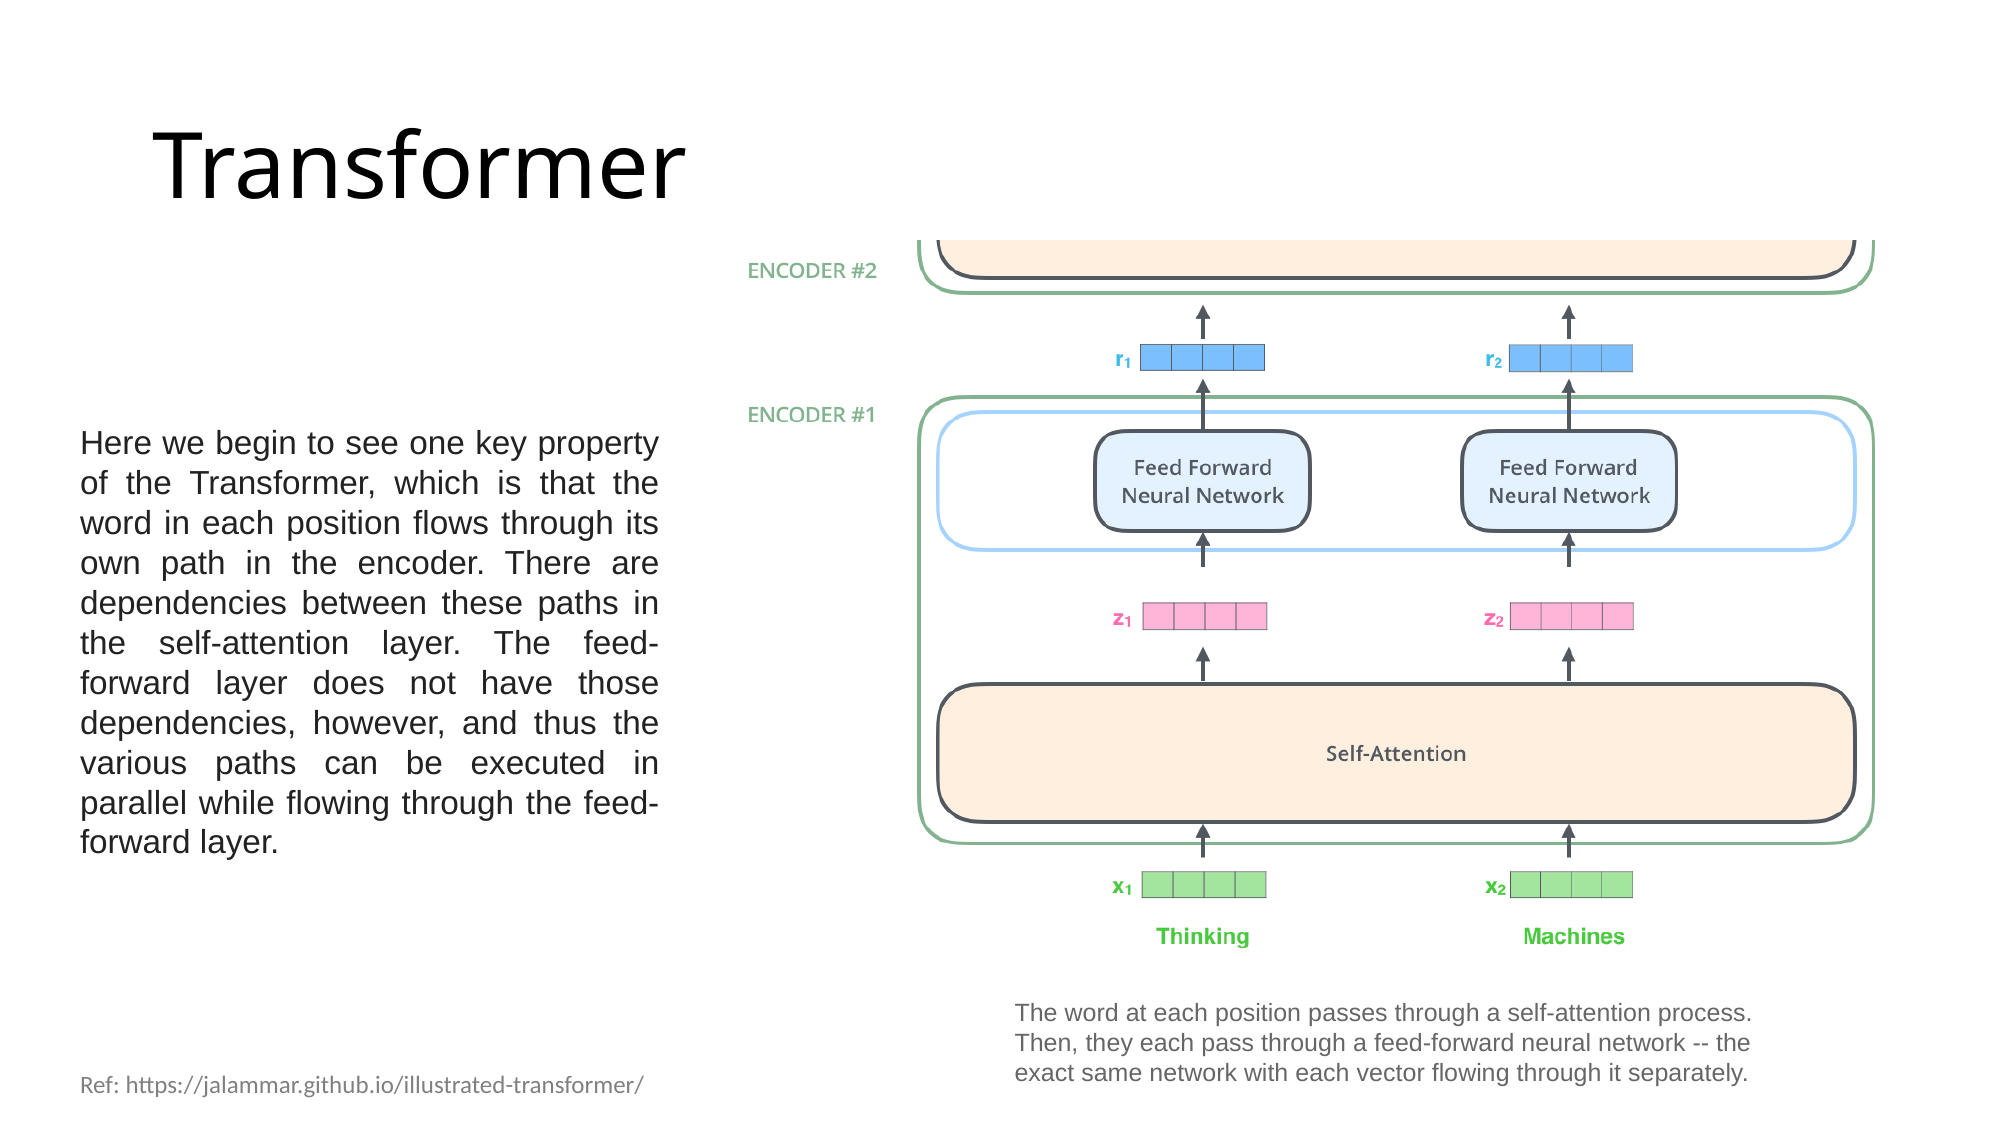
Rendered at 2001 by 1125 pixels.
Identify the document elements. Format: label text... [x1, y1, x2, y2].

text_box The word at each position passes through a self-attention process. Then, they each pass through a feed-forward neural network -- the exact same network with each vector flowing through it separately. [999, 989, 1817, 1094]
picture [729, 240, 1918, 963]
text_box Here we begin to see one key property of the Transformer, which is that the word in each position flows through its own path in the encoder. There are dependencies between these paths in the self-attention layer. The feed-forward layer does not have those dependencies, however, and thus the various paths can be executed in parallel while flowing through the feed-forward layer. [65, 414, 675, 868]
title Transformer [137, 59, 1863, 278]
text_box Ref: https://jalammar.github.io/illustrated-transformer/ [65, 1061, 730, 1107]
